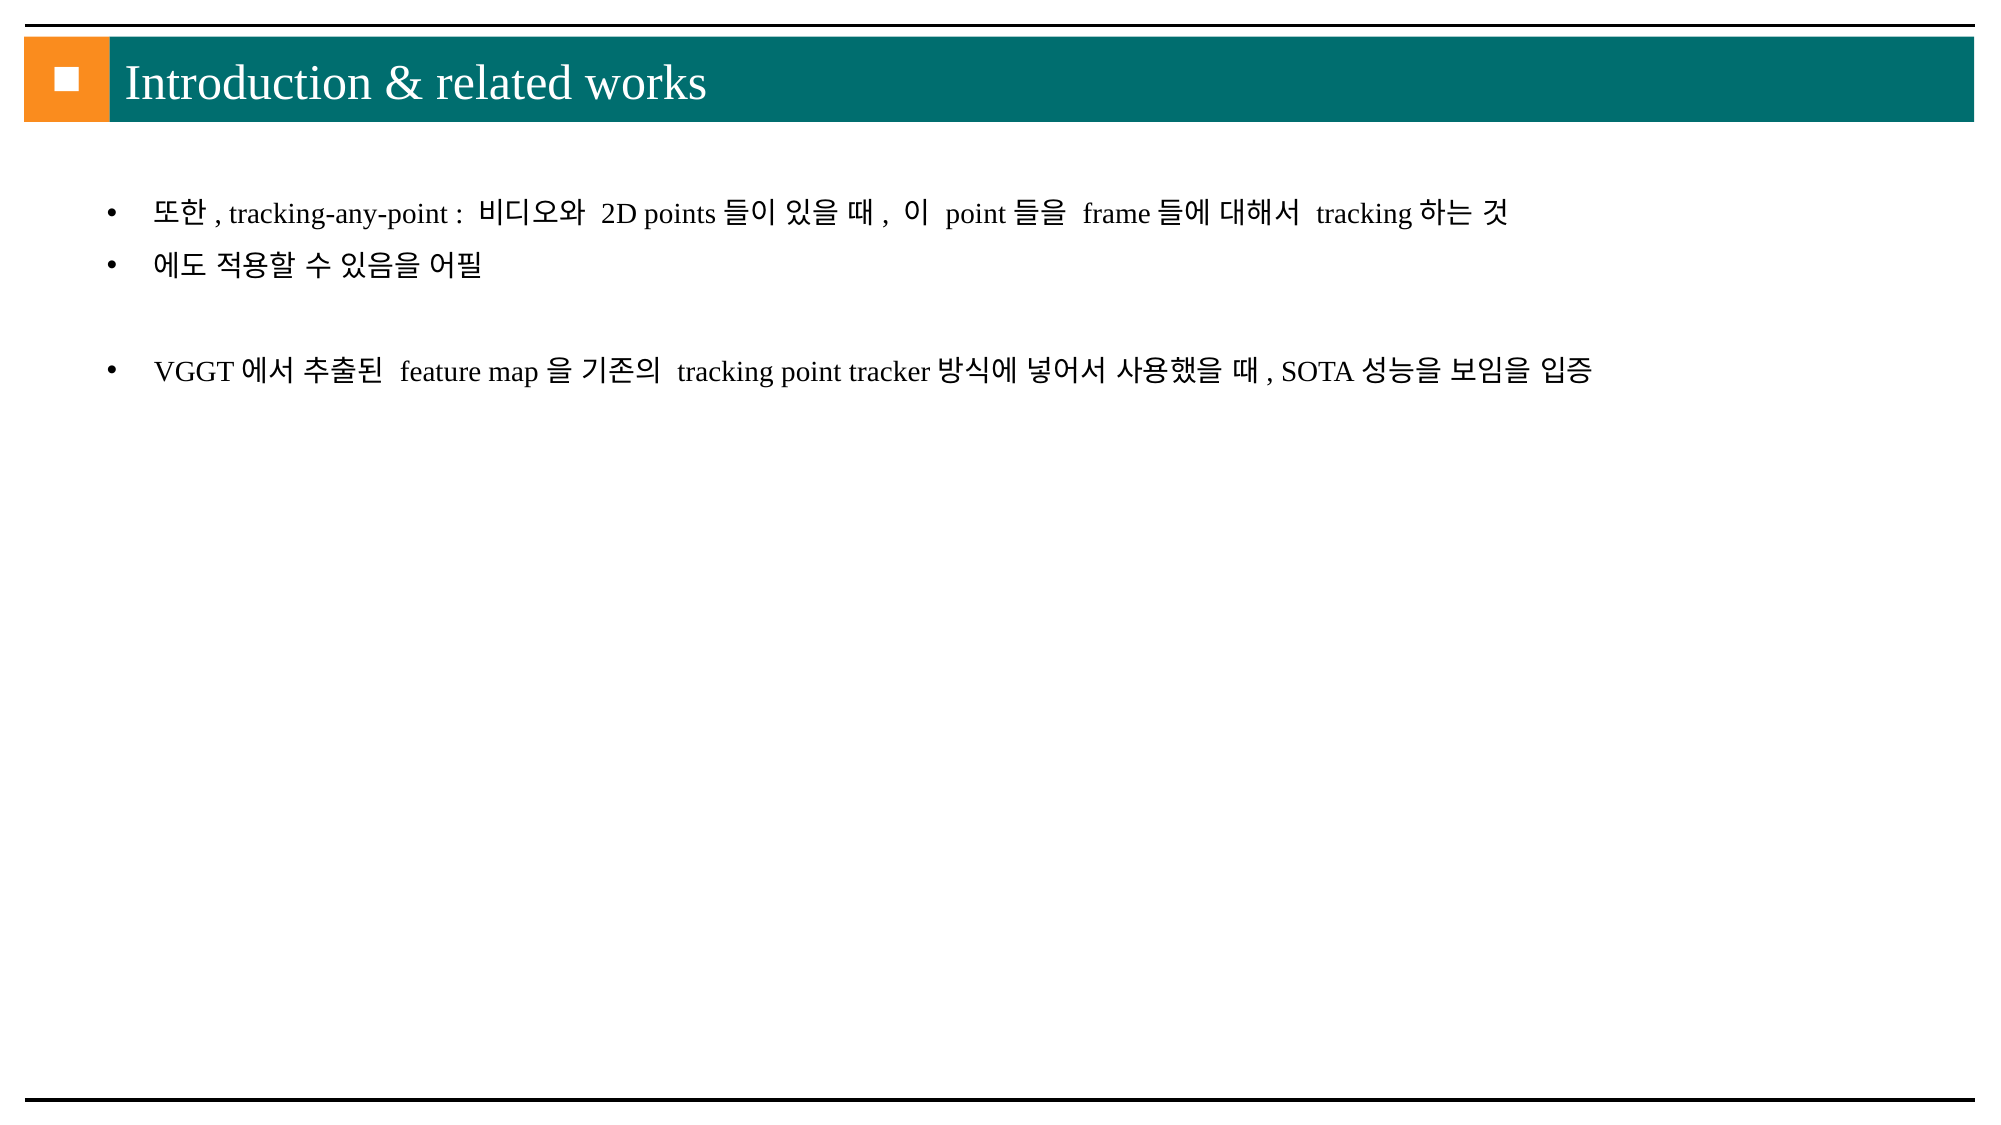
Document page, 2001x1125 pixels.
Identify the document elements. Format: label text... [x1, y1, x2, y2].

text_box Introduction & related works [110, 37, 1975, 122]
text_box ■ [24, 36, 110, 122]
text_box 또한, tracking-any-point : 비디오와 2D points들이 있을 때, 이 point들을 frame들에 대해서 tracking하는 것 에도 적용할 수 있음을 어필 VGGT에서 추출된 feature map을 기존의 tracking point tracker방식에 넣어서 사용했을 때, SOTA성능을 보임을 입증 [92, 169, 1610, 395]
